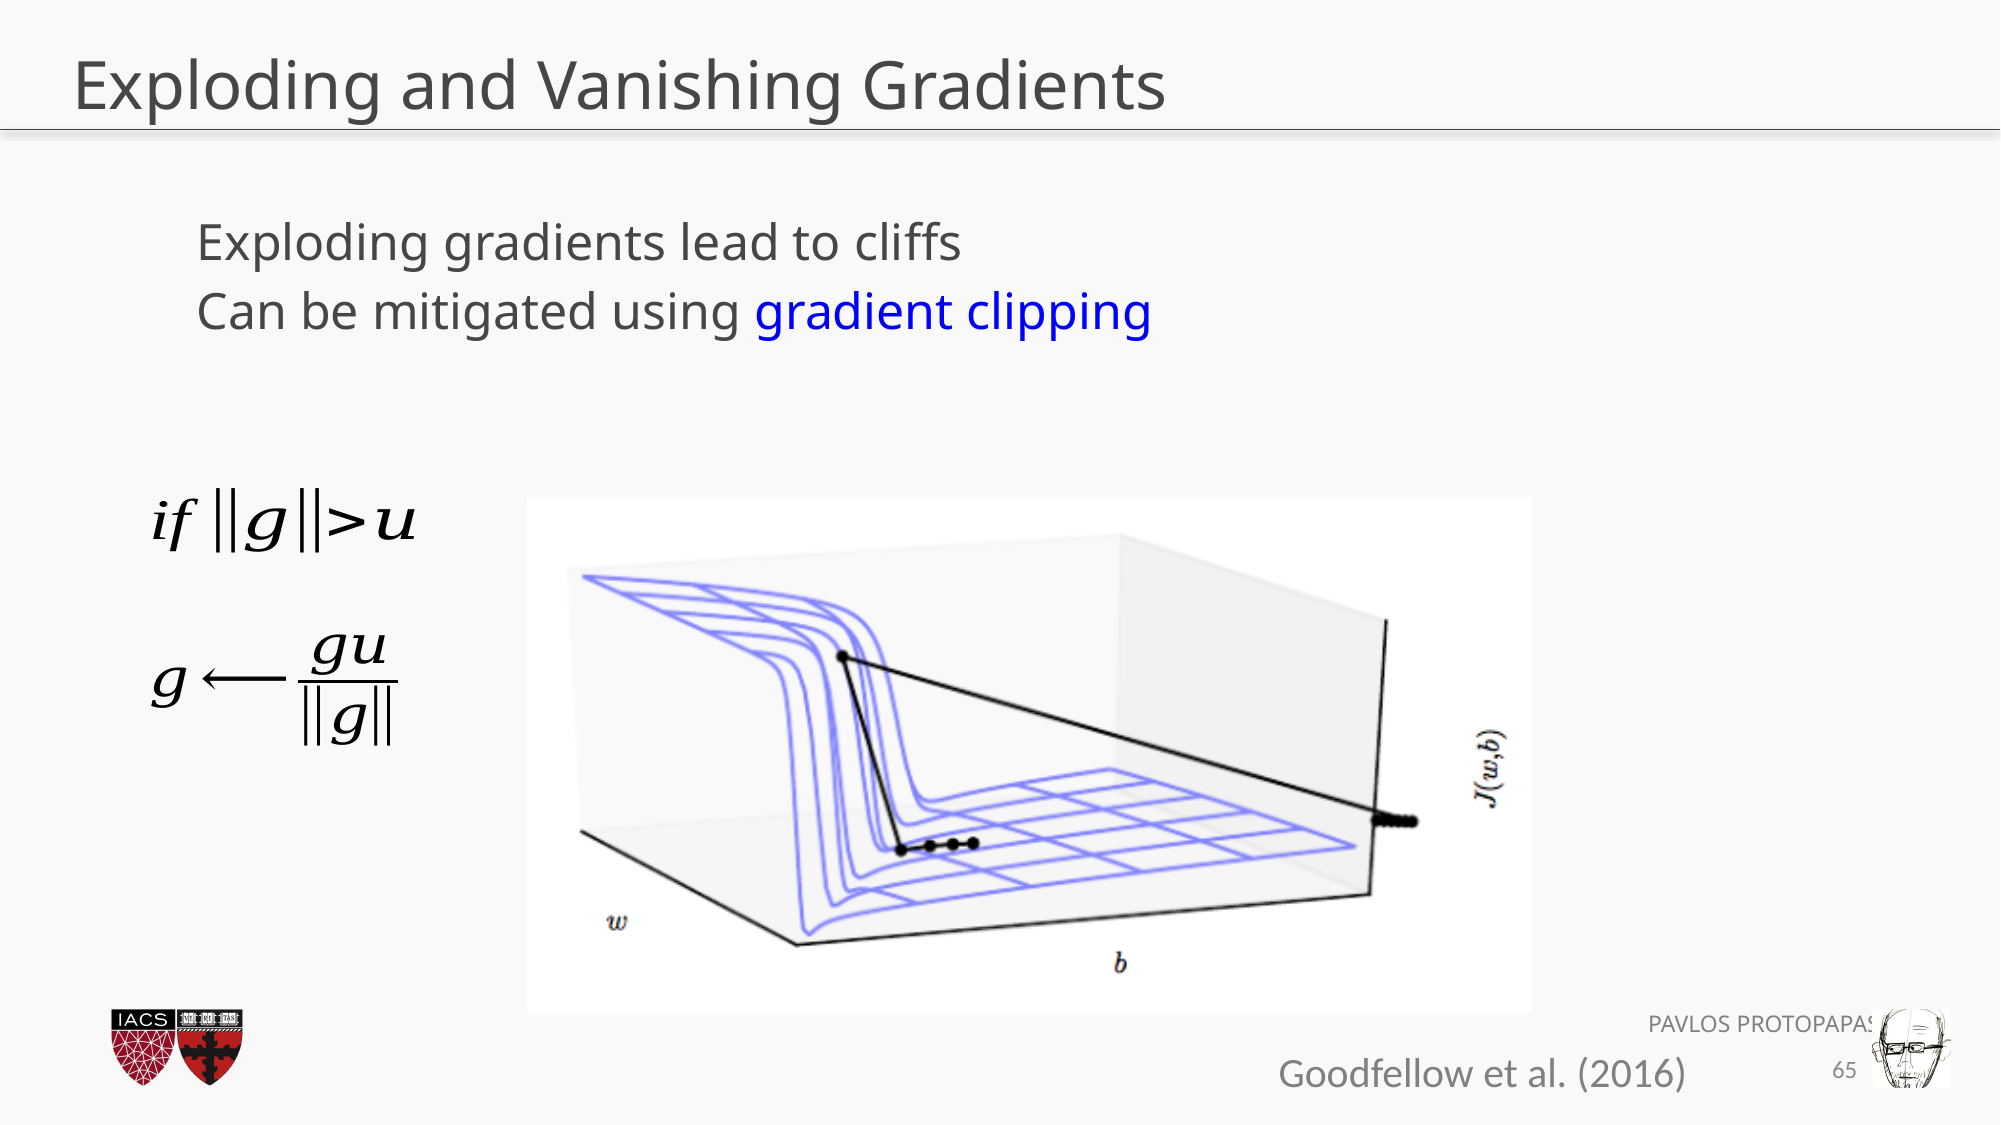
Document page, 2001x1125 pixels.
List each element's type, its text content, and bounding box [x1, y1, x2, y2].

picture [1872, 1009, 1951, 1088]
slide_number 65 [1702, 1038, 1873, 1099]
title Exploding and Vanishing Gradients [57, 35, 1943, 162]
text_box Goodfellow et al. (2016) [1116, 1038, 1702, 1104]
list Exploding gradients lead to cliffs Can be mitigated using gradient clipping [182, 202, 1532, 998]
picture [527, 497, 1533, 1014]
picture [109, 1009, 243, 1086]
